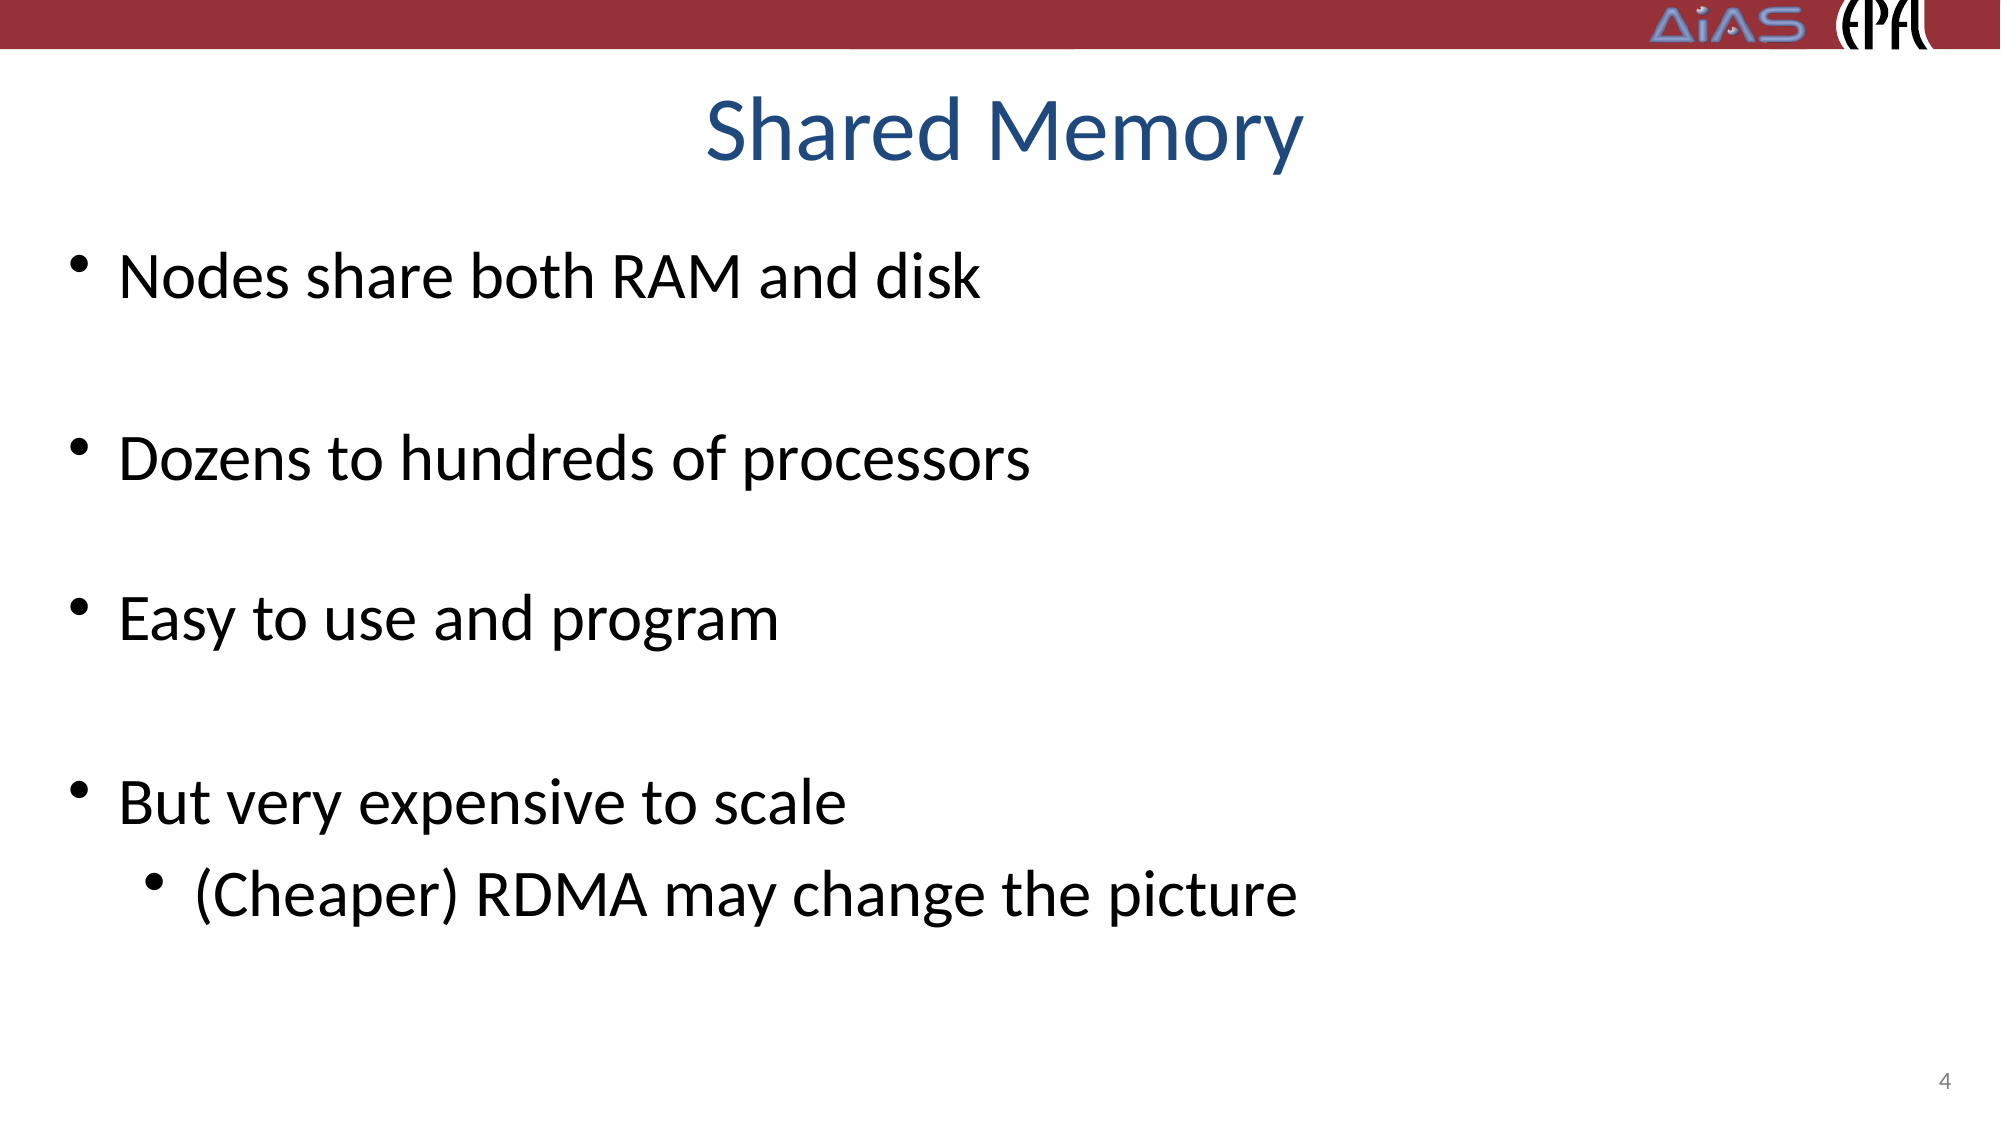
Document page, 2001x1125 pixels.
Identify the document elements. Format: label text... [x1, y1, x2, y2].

text_box Nodes share both RAM and disk Dozens to hundreds of processors Easy to use and program But very expensive to scale (Cheaper) RDMA may change the picture [66, 231, 1367, 930]
picture [1708, 3, 1809, 51]
slide_number 4 [1433, 1024, 1967, 1103]
title Shared Memory [301, 0, 1708, 180]
